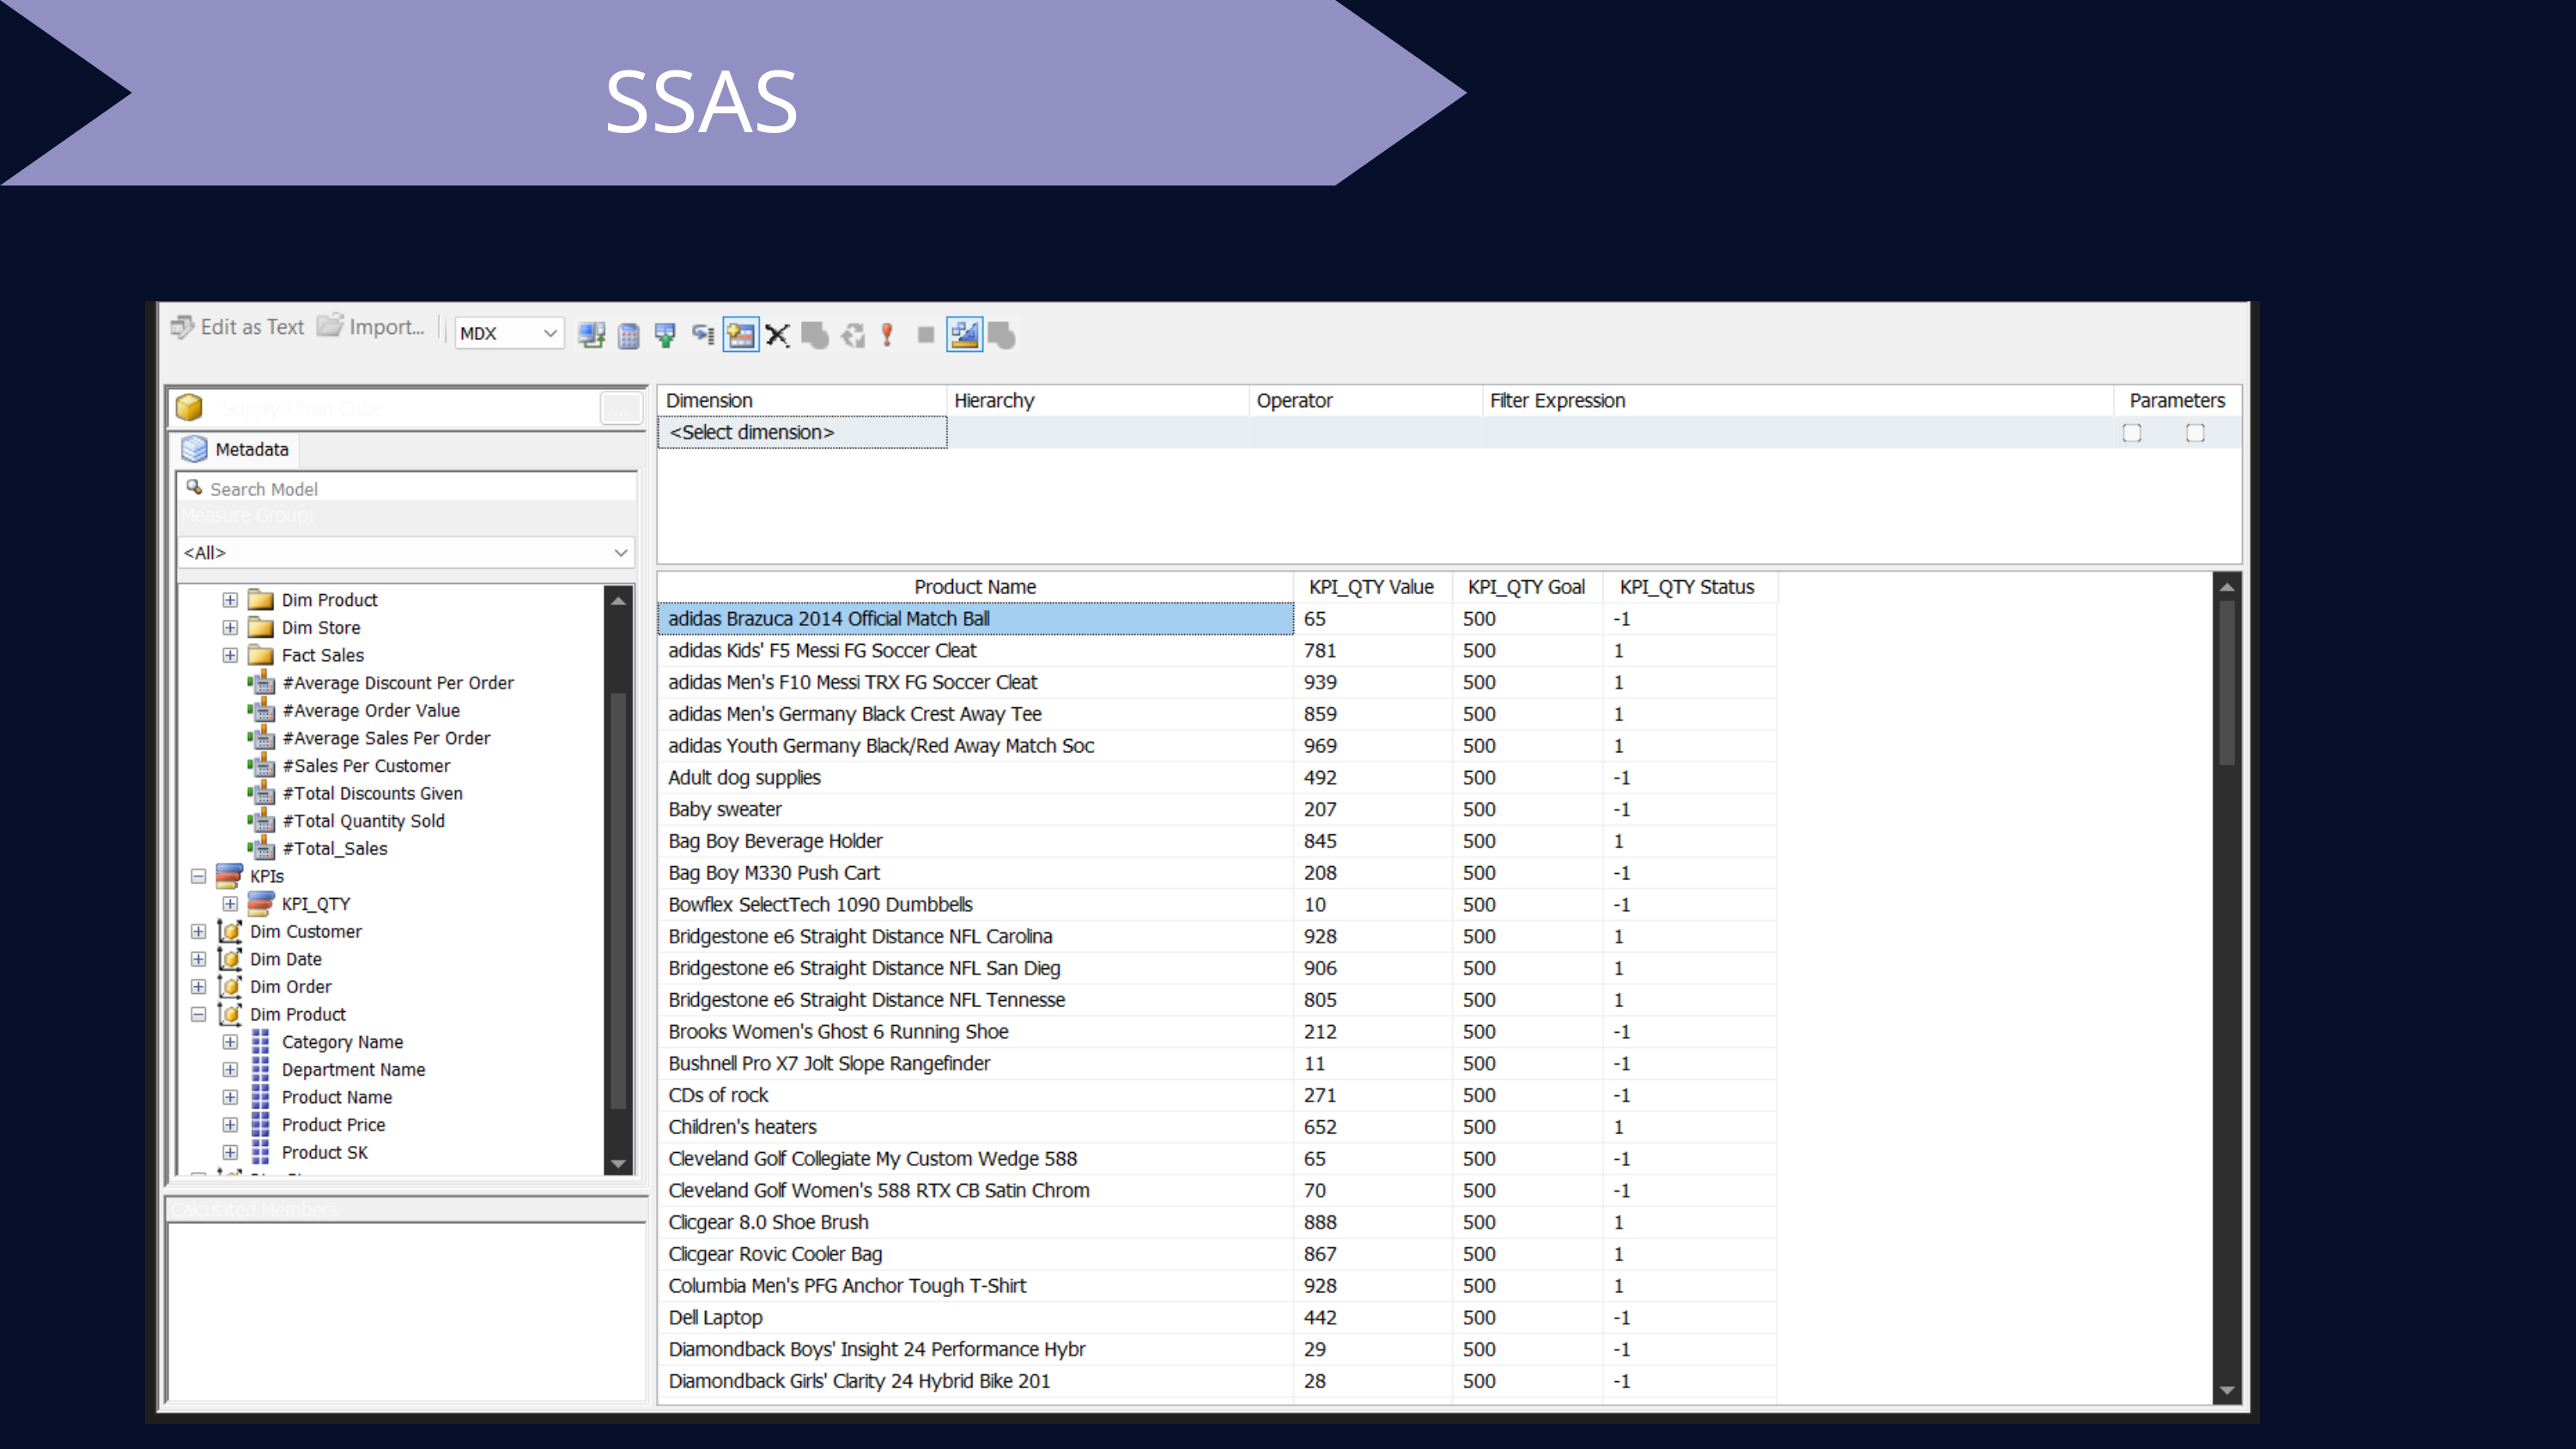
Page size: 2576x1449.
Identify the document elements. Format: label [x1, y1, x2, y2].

text_box [0, 0, 1467, 186]
text_box [144, 301, 2261, 1424]
